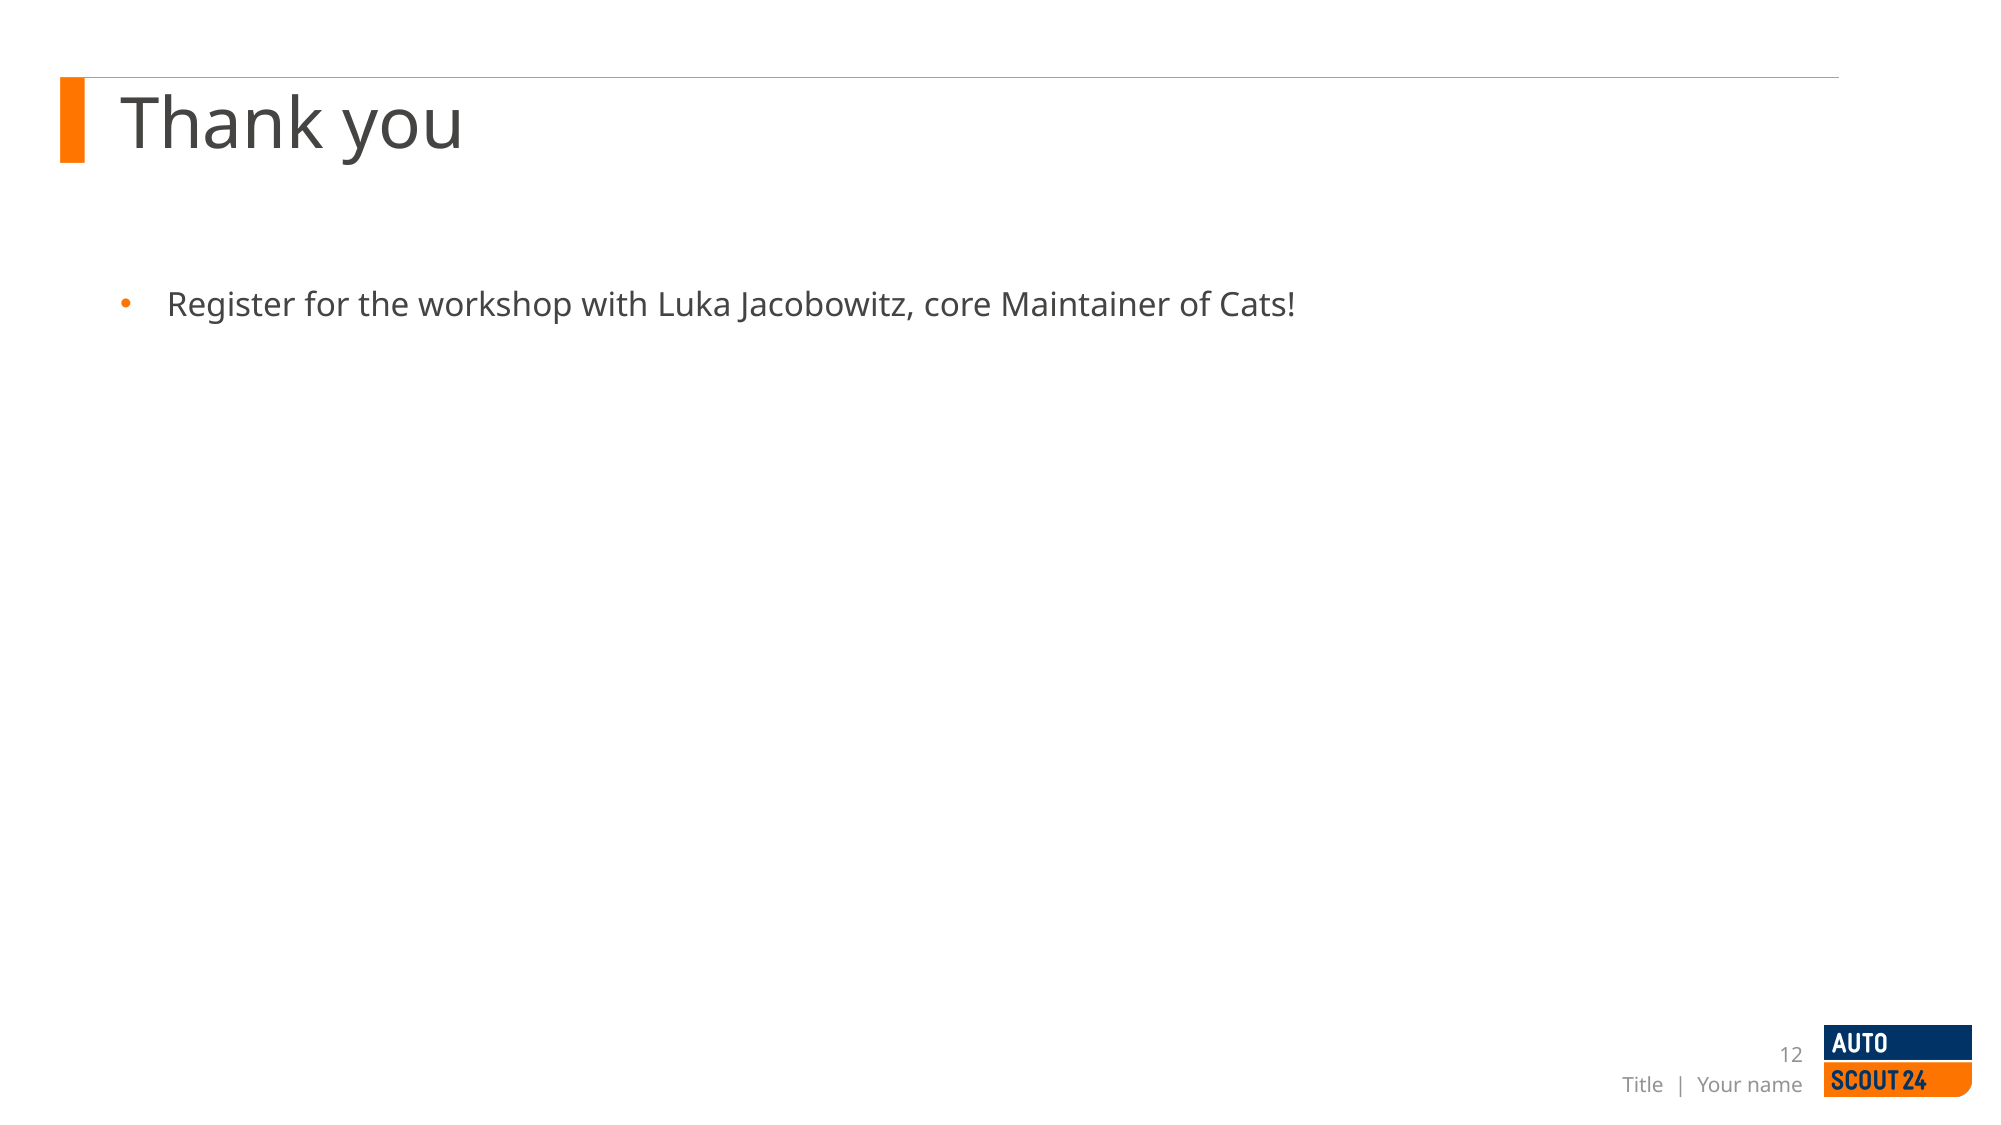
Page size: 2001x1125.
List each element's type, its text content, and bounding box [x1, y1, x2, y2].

title Thank you [84, 78, 1880, 165]
list Register for the workshop with Luka Jacobowitz, core Maintainer of Cats! [84, 273, 1880, 982]
footer Title | Your name [1070, 1066, 1803, 1102]
slide_number 12 [1412, 1037, 1803, 1074]
picture [1824, 1025, 1972, 1097]
